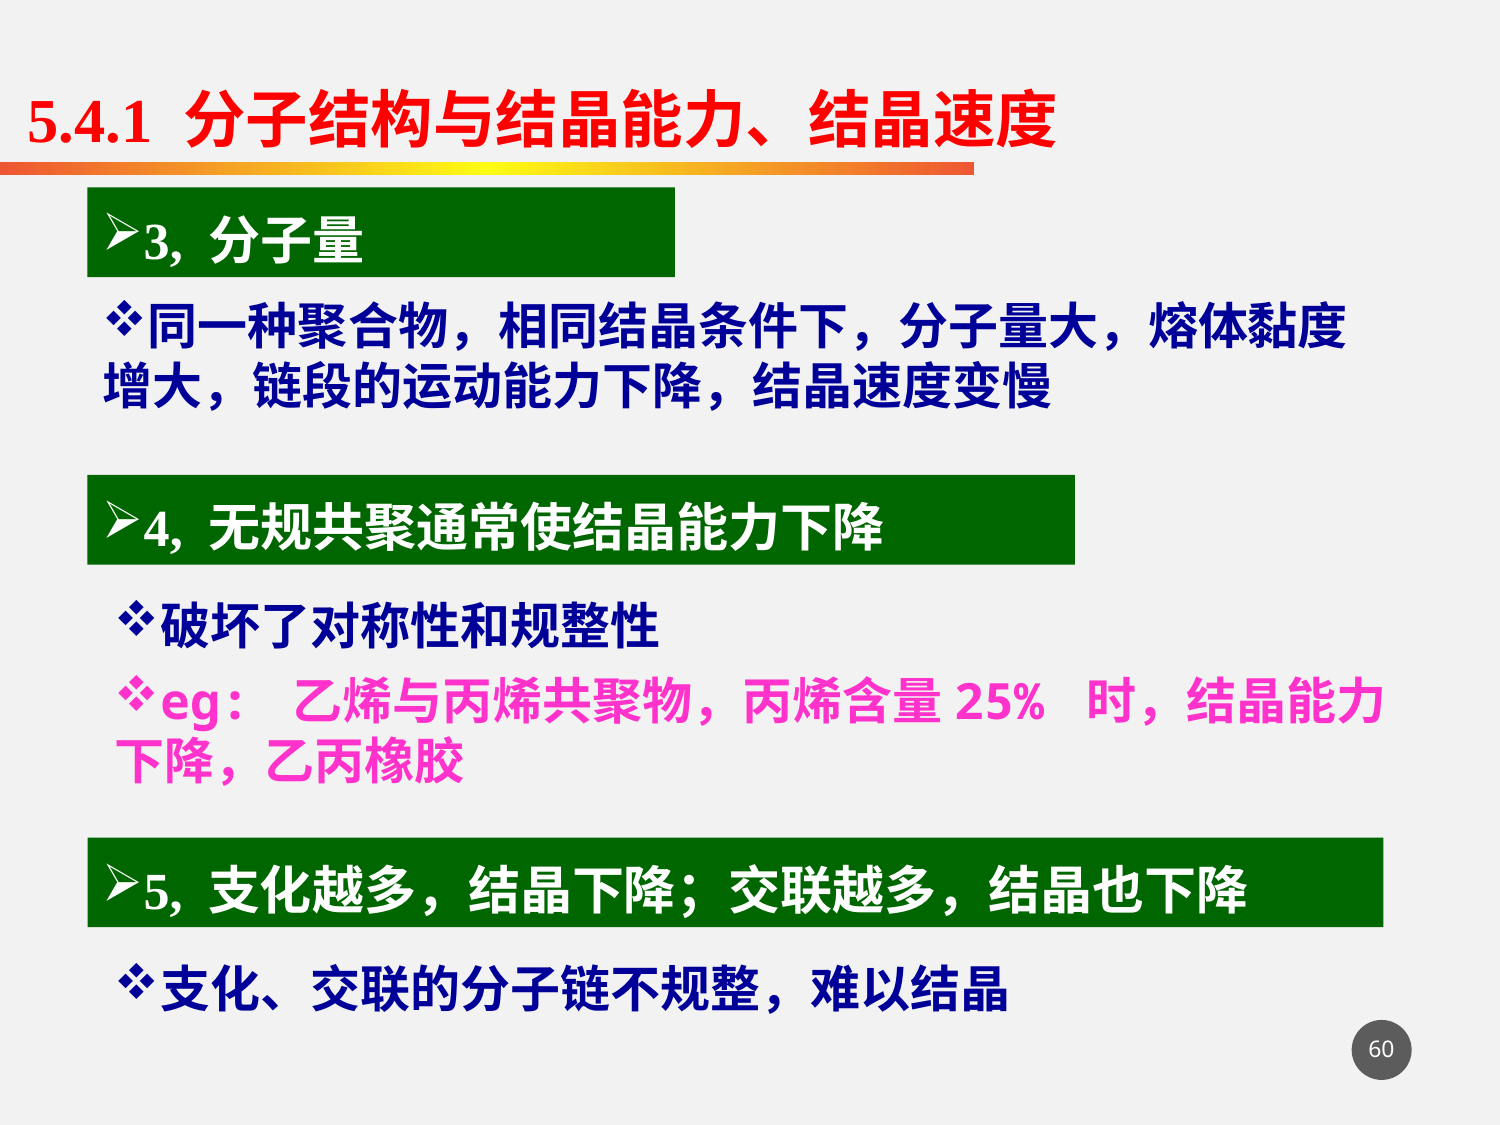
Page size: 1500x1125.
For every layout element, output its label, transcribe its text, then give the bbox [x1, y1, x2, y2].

text_box 3, 分子量 [87, 187, 675, 278]
slide_number 60 [1351, 1019, 1412, 1080]
text_box 支化、交联的分子链不规整，难以结晶 [99, 949, 1100, 1025]
text_box 4, 无规共聚通常使结晶能力下降 [87, 474, 1075, 565]
text_box 5, 支化越多，结晶下降；交联越多，结晶也下降 [87, 837, 1384, 928]
text_box 破坏了对称性和规整性 [99, 587, 750, 662]
text_box 同一种聚合物，相同结晶条件下，分子量大，熔体黏度增大，链段的运动能力下降，结晶速度变慢 [87, 287, 1388, 423]
text_box eg: 乙烯与丙烯共聚物，丙烯含量25% 时，结晶能力下降，乙丙橡胶 [99, 662, 1450, 798]
text_box 5.4.1 分子结构与结晶能力、结晶速度 [12, 50, 1113, 163]
